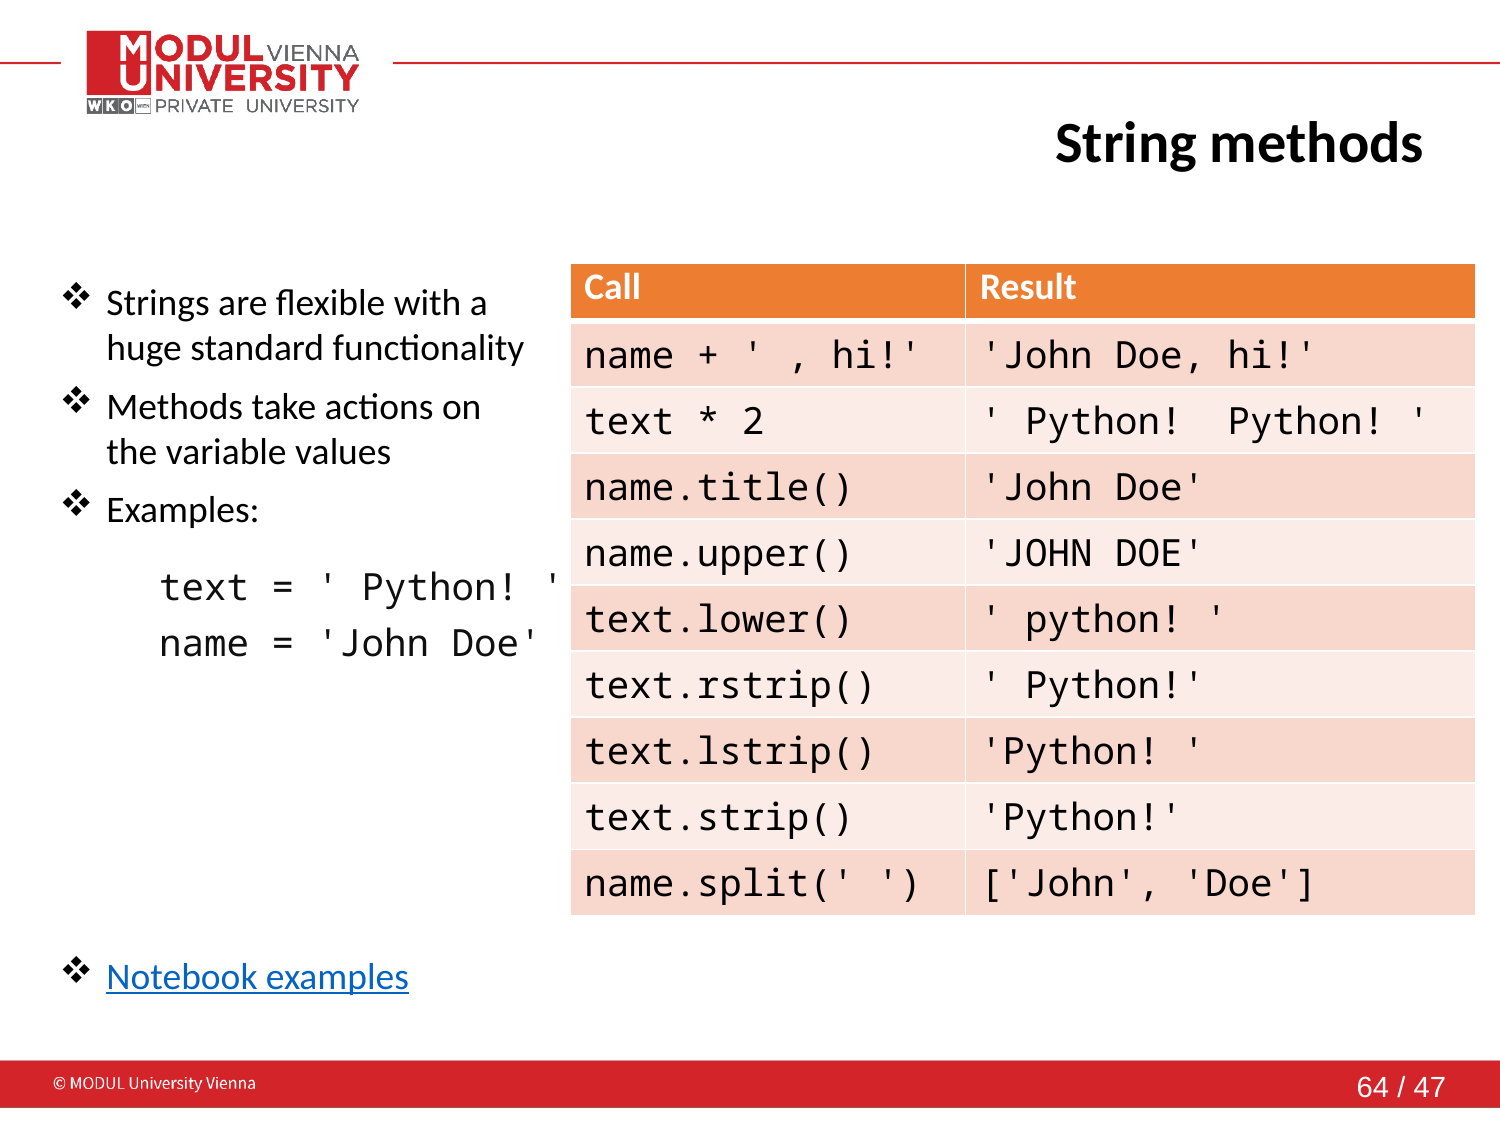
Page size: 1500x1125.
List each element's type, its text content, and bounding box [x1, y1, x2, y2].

table_cell name + ' , hi!' [571, 324, 965, 386]
table_cell name.title() [571, 454, 965, 518]
list Strings are flexible with a huge standard functionality Methods take actions on the variable values Examples: Notebook examples [44, 263, 545, 1031]
table_cell text.rstrip() [571, 652, 965, 716]
table_cell ' python! ' [966, 586, 1475, 650]
table_cell name.upper() [571, 520, 965, 584]
table_cell 'JOHN DOE' [966, 520, 1475, 584]
table_cell 'John Doe, hi!' [966, 324, 1475, 386]
picture [0, 0, 1500, 1125]
table_cell 'John Doe' [966, 454, 1475, 518]
table_cell text * 2 [571, 388, 965, 452]
table_cell name.split(' ') [571, 850, 965, 915]
table_cell 'Python! ' [966, 718, 1475, 782]
table_header Call [571, 264, 965, 318]
text_box text = ' Python! ' name = 'John Doe' [545, 562, 569, 696]
table_cell text.lower() [571, 586, 965, 650]
table_header Result [966, 264, 1475, 318]
table_cell text.strip() [571, 784, 965, 849]
table_cell ' Python!' [966, 652, 1475, 716]
table_cell text.lstrip() [571, 718, 965, 782]
title String methods [51, 45, 1439, 233]
table_cell 'Python!' [966, 784, 1475, 849]
table_cell ' Python! Python! ' [966, 388, 1475, 452]
table_cell ['John', 'Doe'] [966, 850, 1475, 915]
